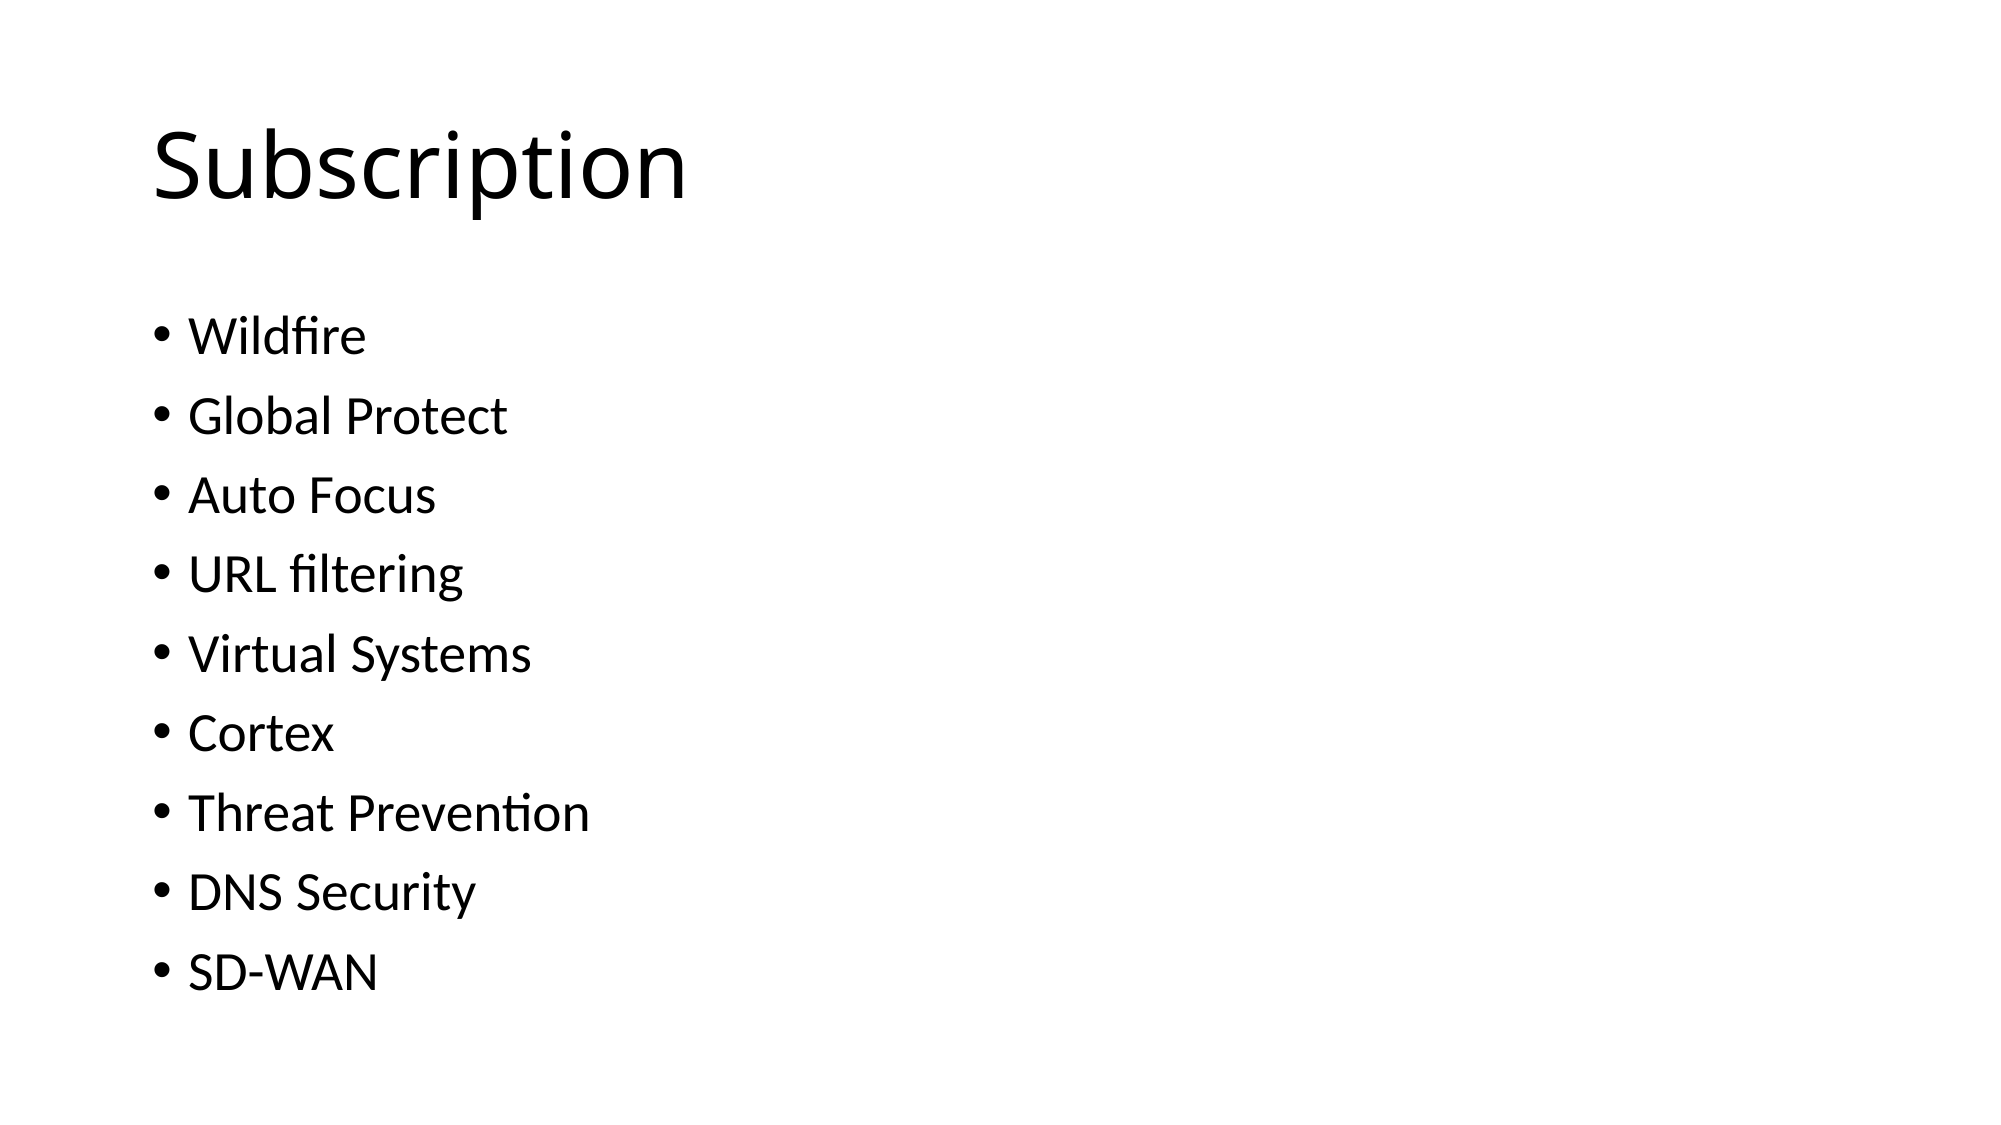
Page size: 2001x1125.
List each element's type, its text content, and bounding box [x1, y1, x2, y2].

list Wildfire Global Protect Auto Focus URL filtering Virtual Systems Cortex Threat Prevention DNS Security SD-WAN [137, 299, 1863, 1014]
title Subscription [137, 59, 1863, 278]
